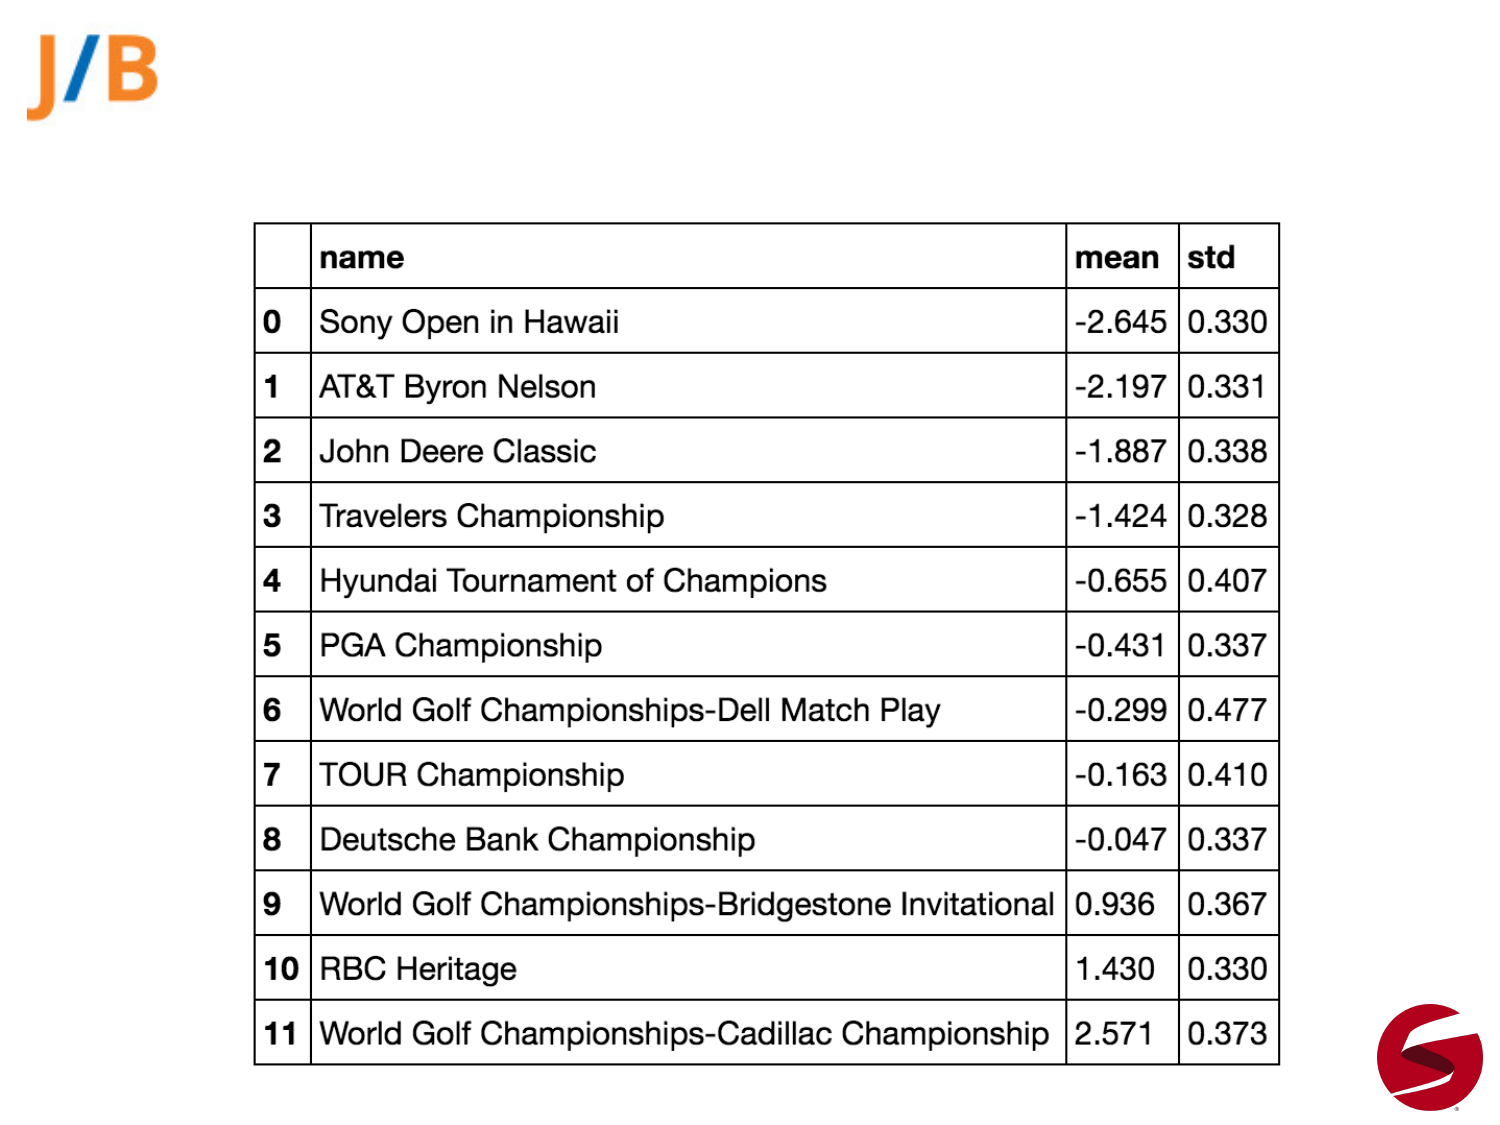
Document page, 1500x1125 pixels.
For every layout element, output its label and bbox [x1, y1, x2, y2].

picture [1377, 1004, 1483, 1111]
picture [26, 22, 180, 129]
picture [239, 214, 1299, 1078]
